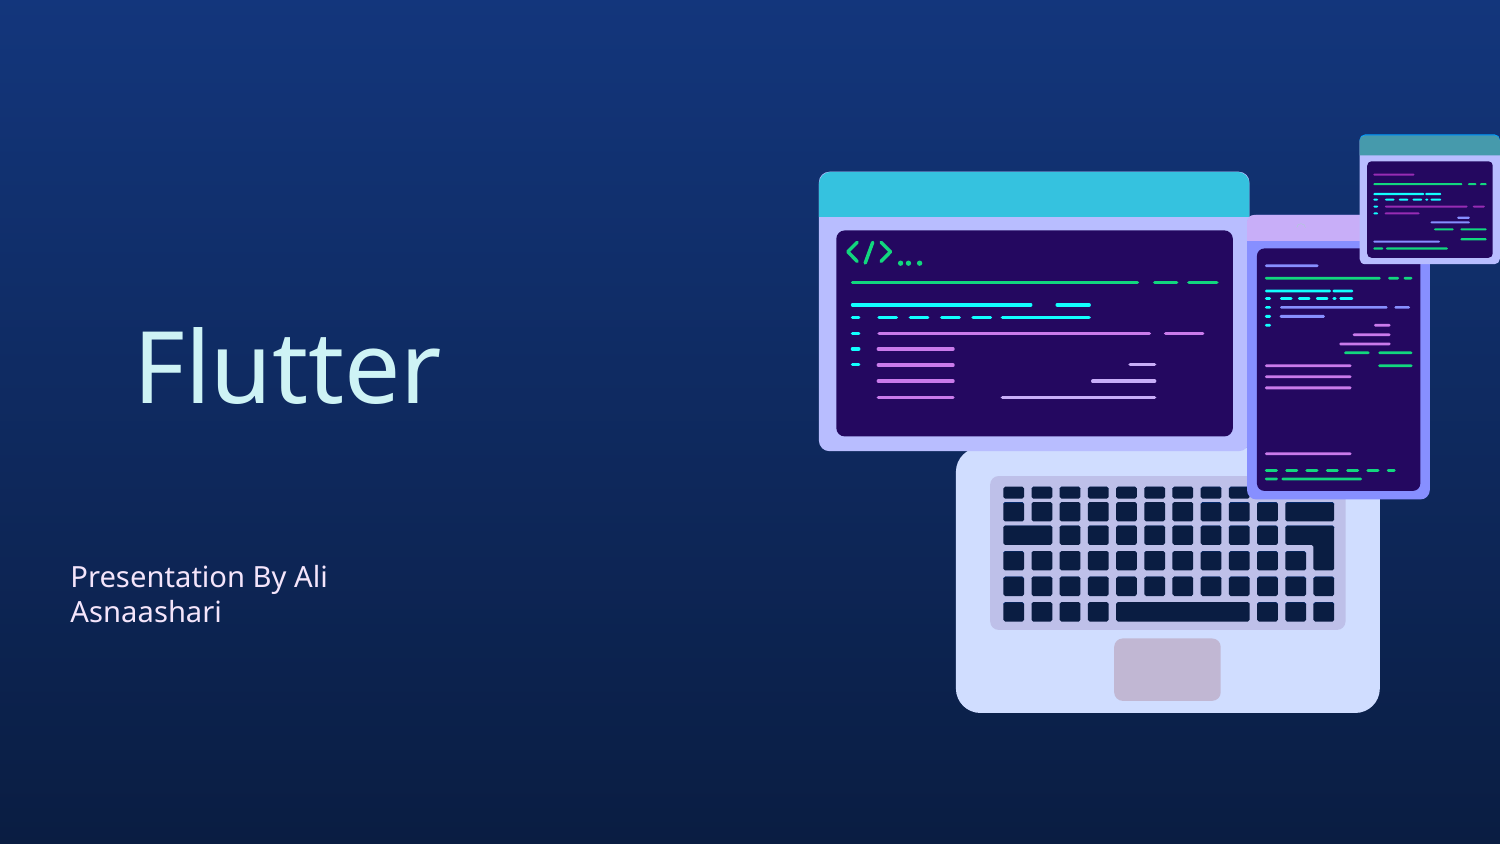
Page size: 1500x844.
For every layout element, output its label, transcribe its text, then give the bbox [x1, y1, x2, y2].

text_box [1285, 526, 1335, 571]
text_box [1144, 525, 1166, 545]
text_box [1003, 577, 1025, 597]
text_box [1059, 576, 1081, 597]
text_box [1116, 486, 1137, 499]
text_box [990, 476, 1346, 630]
text_box [1313, 577, 1335, 597]
text_box [1264, 452, 1352, 456]
text_box [1285, 577, 1307, 597]
text_box [1059, 502, 1081, 522]
text_box [1172, 486, 1194, 499]
text_box [1403, 276, 1413, 280]
text_box [1031, 502, 1053, 522]
text_box [1116, 502, 1137, 522]
text_box [1059, 551, 1081, 571]
text_box [1257, 603, 1278, 622]
text_box [818, 217, 1248, 452]
text_box [1388, 276, 1400, 280]
text_box [905, 260, 912, 266]
text_box [1087, 576, 1109, 597]
text_box [1031, 576, 1053, 597]
text_box [1359, 135, 1500, 156]
text_box [1279, 314, 1325, 318]
text_box [1264, 375, 1352, 379]
text_box [1087, 551, 1109, 571]
text_box [1003, 486, 1025, 499]
text_box [1144, 502, 1166, 522]
text_box [1200, 488, 1222, 499]
text_box [1247, 241, 1430, 500]
text_box [836, 230, 1233, 437]
text_box [1172, 576, 1194, 597]
text_box [1172, 551, 1194, 571]
text_box [1285, 503, 1335, 522]
text_box [1264, 386, 1352, 390]
text_box [1256, 248, 1421, 491]
text_box Presentation By Ali Asnaashari [55, 550, 425, 636]
text_box [1228, 503, 1250, 522]
text_box [1264, 276, 1381, 280]
text_box [1313, 603, 1335, 622]
text_box [1257, 503, 1278, 522]
text_box [1339, 342, 1391, 346]
text_box [818, 171, 1250, 217]
text_box [1367, 161, 1493, 258]
text_box [1003, 603, 1025, 622]
text_box [1087, 486, 1109, 499]
title Flutter [118, 148, 788, 580]
text_box [1264, 477, 1279, 481]
text_box [1116, 525, 1137, 545]
text_box [1114, 638, 1221, 701]
text_box [1031, 486, 1053, 499]
text_box [1378, 351, 1413, 355]
text_box [1373, 192, 1425, 196]
text_box [1343, 351, 1370, 355]
text_box [1332, 289, 1354, 293]
text_box [1059, 525, 1081, 545]
text_box [1200, 503, 1222, 522]
text_box [1116, 602, 1250, 622]
text_box [1144, 576, 1166, 597]
text_box [1281, 477, 1363, 481]
text_box [1003, 525, 1053, 545]
text_box [1200, 577, 1222, 597]
text_box [1264, 364, 1352, 368]
text_box [955, 449, 1380, 713]
text_box [916, 260, 923, 266]
text_box [1172, 502, 1194, 522]
text_box [1228, 577, 1250, 597]
text_box [1257, 526, 1278, 545]
text_box [1087, 602, 1109, 622]
text_box [1352, 333, 1391, 337]
text_box [897, 260, 904, 266]
text_box [1031, 551, 1053, 571]
text_box [1378, 364, 1413, 368]
text_box [1116, 551, 1137, 571]
text_box [1359, 156, 1500, 265]
text_box [1257, 552, 1278, 571]
text_box [1087, 502, 1109, 522]
text_box [1425, 192, 1442, 196]
text_box [1144, 551, 1166, 571]
text_box [1373, 323, 1391, 327]
text_box [1200, 526, 1222, 545]
text_box [1247, 214, 1359, 241]
text_box [1228, 488, 1250, 499]
text_box [1059, 602, 1081, 622]
text_box [1228, 552, 1250, 571]
text_box [1172, 525, 1194, 545]
text_box [1257, 577, 1278, 597]
text_box [1003, 552, 1025, 571]
text_box [1144, 486, 1166, 499]
text_box [1116, 576, 1137, 597]
text_box [1264, 264, 1319, 268]
text_box [1031, 602, 1053, 622]
text_box [1003, 503, 1025, 522]
text_box [1059, 486, 1081, 499]
text_box [1228, 526, 1250, 545]
text_box [1285, 603, 1307, 622]
text_box [1264, 289, 1332, 293]
text_box [1087, 525, 1109, 545]
text_box [1200, 552, 1222, 571]
